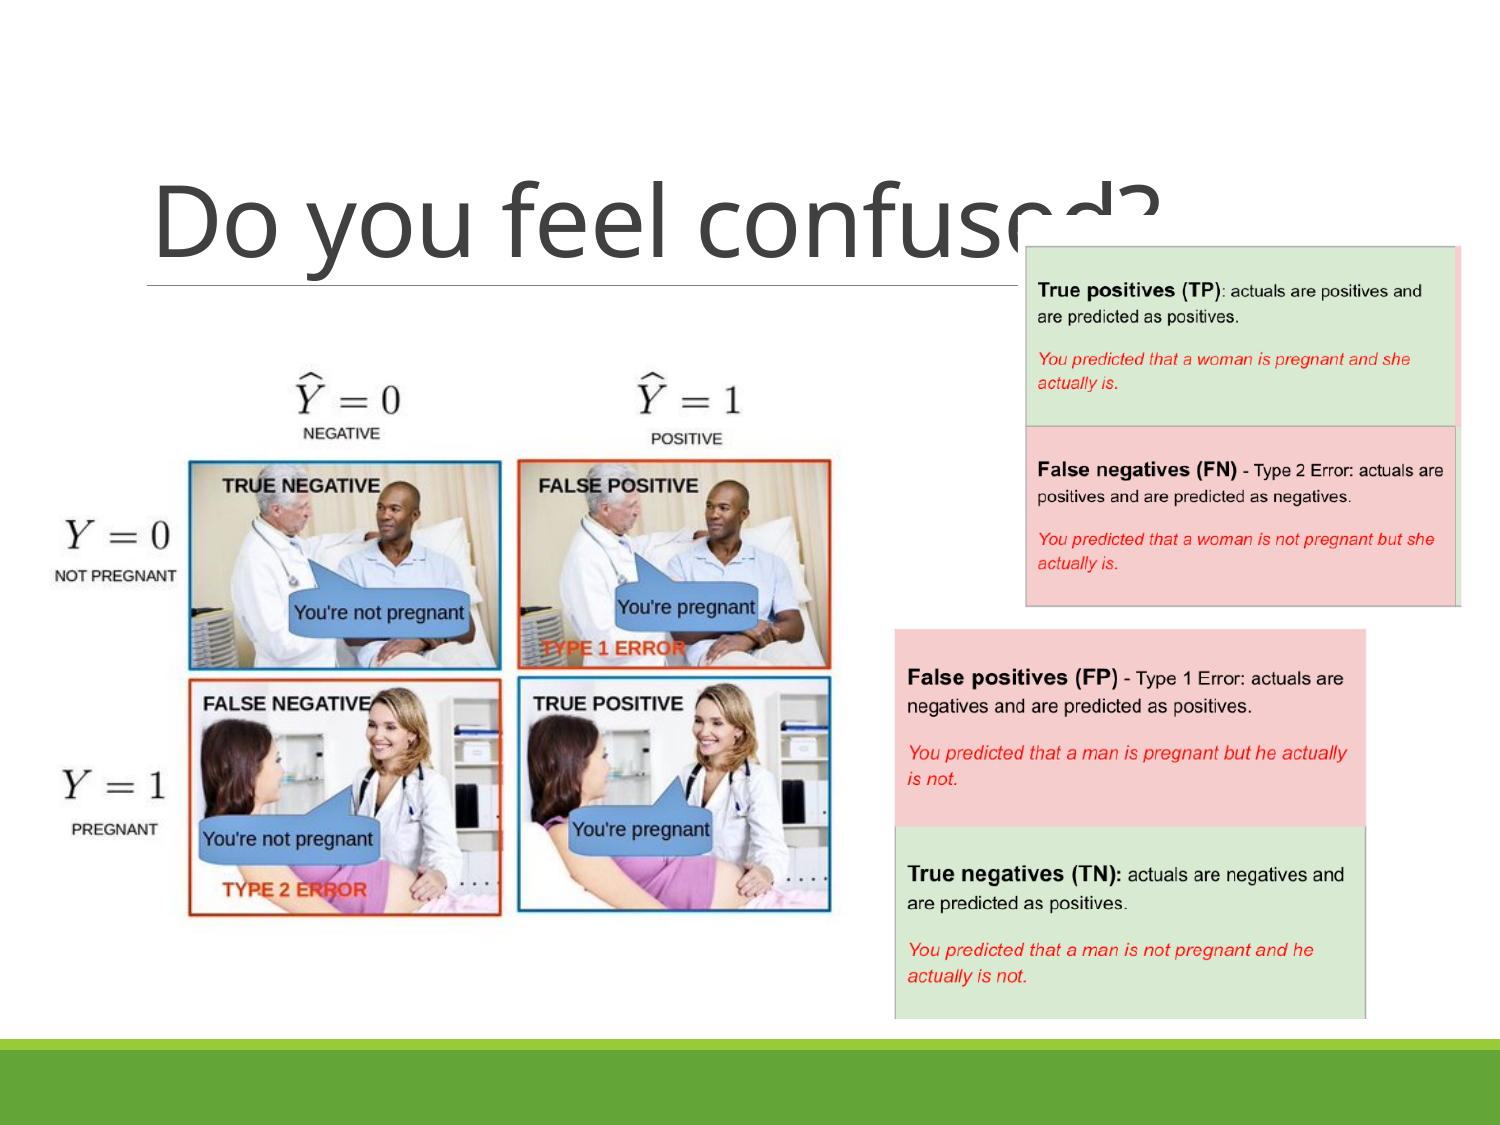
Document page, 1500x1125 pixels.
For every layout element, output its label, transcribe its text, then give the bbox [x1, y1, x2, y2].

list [37, 352, 852, 935]
picture [1017, 214, 1462, 617]
title Do you feel confused? [135, 47, 1373, 285]
picture [893, 625, 1373, 1019]
